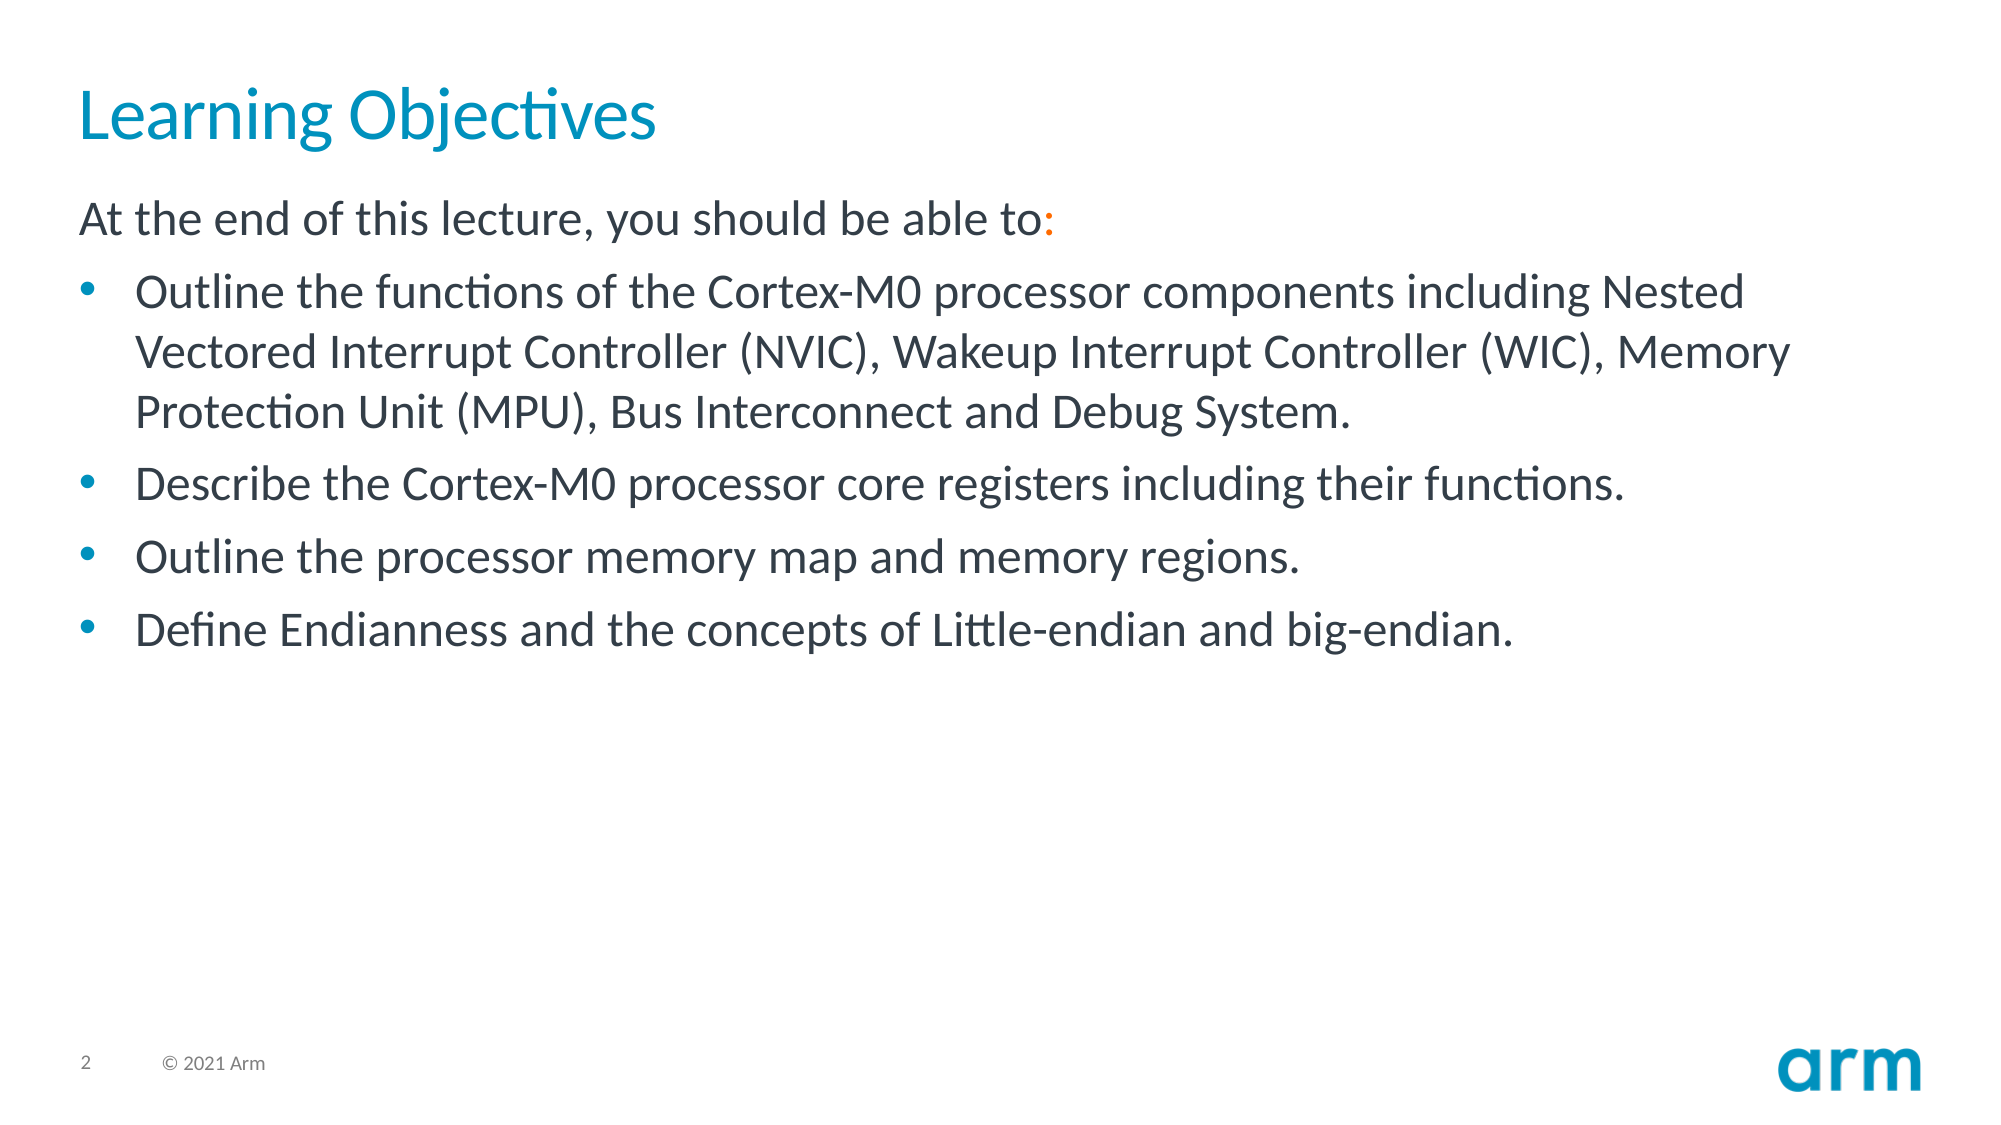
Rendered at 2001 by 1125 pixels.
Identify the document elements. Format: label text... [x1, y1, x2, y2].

list At the end of this lecture, you should be able to: Outline the functions of the Cortex-M0 processor components including Nested Vectored Interrupt Controller (NVIC), Wakeup Interrupt Controller (WIC), Memory Protection Unit (MPU), Bus Interconnect and Debug System. Describe the Cortex-M0 processor core registers including their functions. Outline the processor memory map and memory regions. Define Endianness and the concepts of Little-endian and big-endian. [78, 185, 1923, 1002]
title Learning Objectives [78, 78, 1922, 185]
picture [1777, 1047, 1922, 1093]
